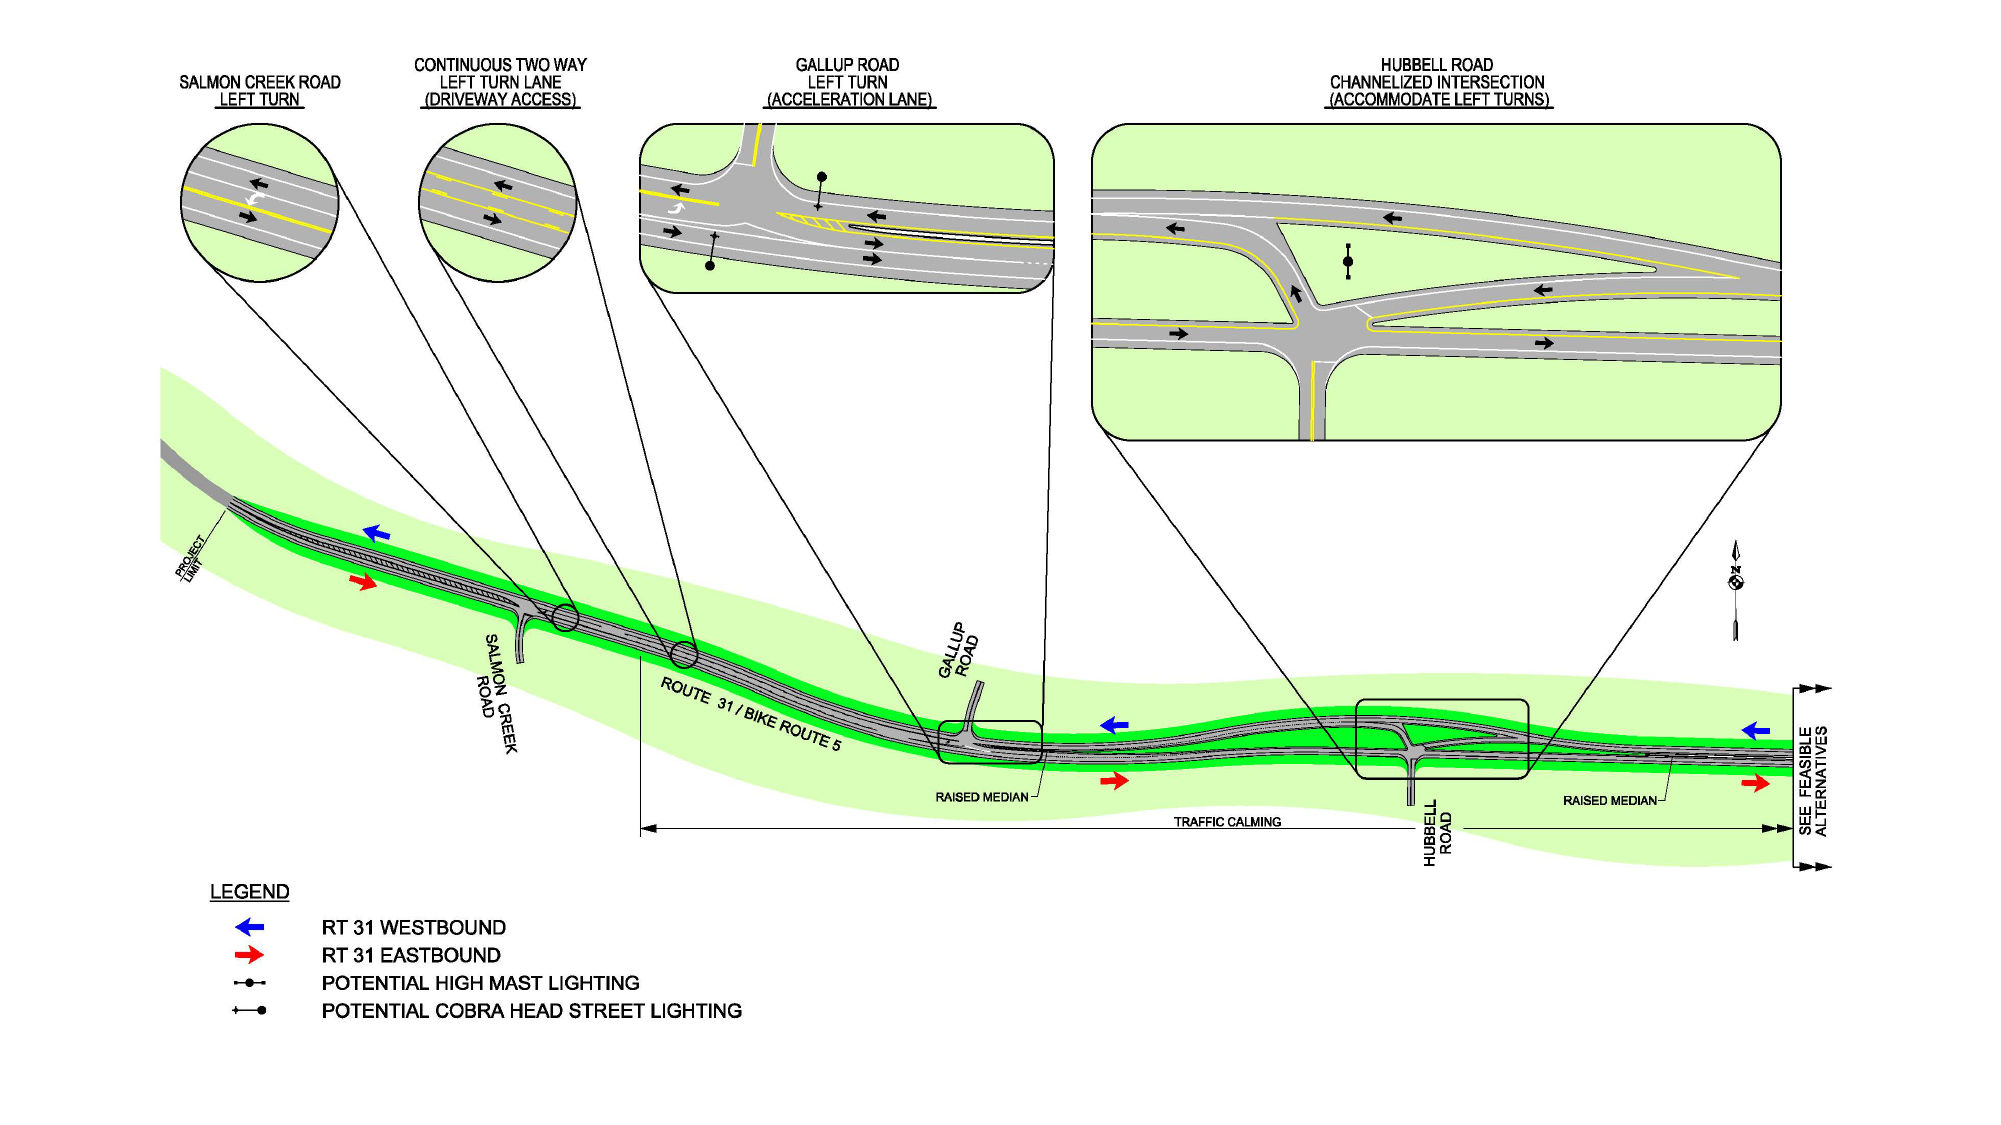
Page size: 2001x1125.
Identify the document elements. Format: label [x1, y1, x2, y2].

picture [130, 0, 1870, 1125]
